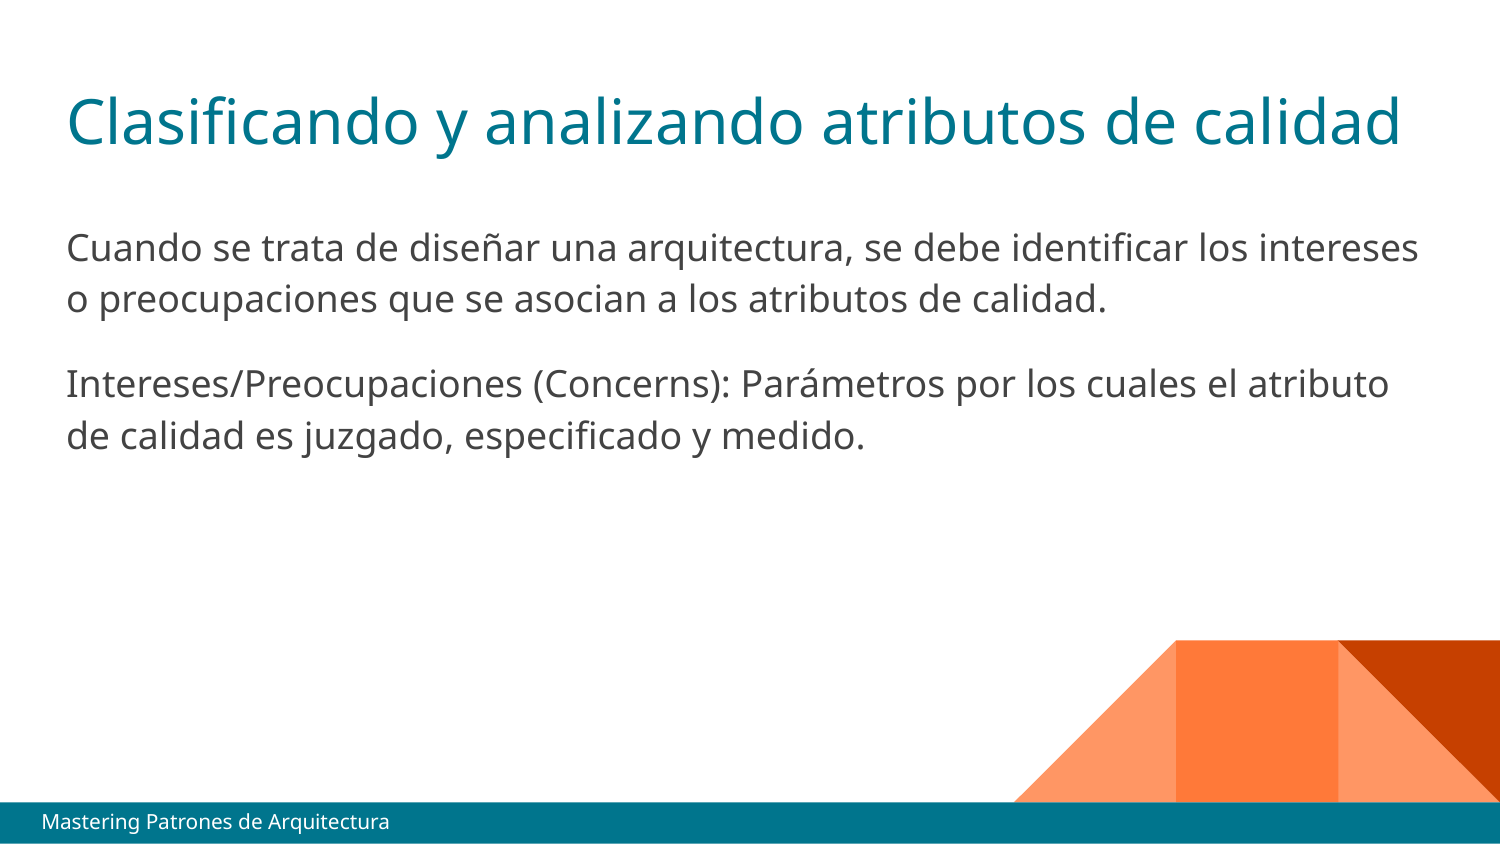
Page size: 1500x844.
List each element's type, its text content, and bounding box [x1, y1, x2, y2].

list Cuando se trata de diseñar una arquitectura, se debe identificar los intereses o preocupaciones que se asocian a los atributos de calidad. Intereses/Preocupaciones (Concerns): Parámetros por los cuales el atributo de calidad es juzgado, especificado y medido. [51, 201, 1449, 750]
title Clasificando y analizando atributos de calidad [51, 67, 1449, 167]
